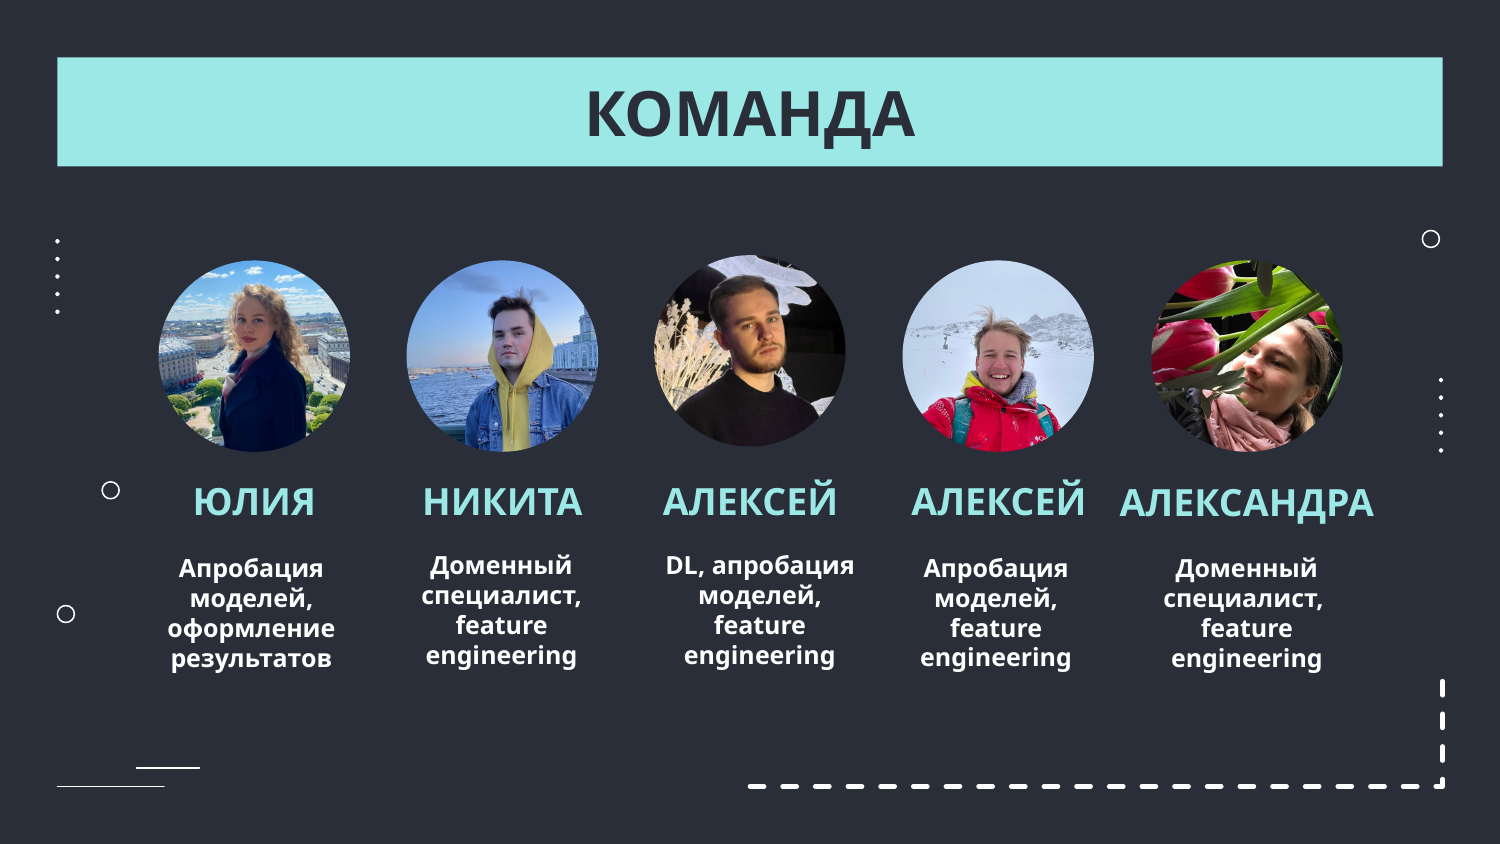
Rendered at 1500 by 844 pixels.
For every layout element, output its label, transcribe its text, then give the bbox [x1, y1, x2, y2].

subtitle ЮЛИЯ [62, 460, 310, 541]
text_box DL, апробация моделей, feature engineering [646, 509, 874, 710]
text_box АЛЕКСАНДРА [1055, 461, 1439, 542]
title КОМАНДА [57, 57, 1443, 167]
picture [902, 260, 1095, 452]
text_box АЛЕКСЕЙ [806, 460, 1191, 540]
text_box АЛЕКСЕЙ [558, 460, 806, 541]
subtitle Апробация моделей, оформление результатов [124, 511, 379, 713]
subtitle Доменный специалист, feature engineering [1121, 542, 1373, 713]
picture [653, 254, 846, 447]
text_box Доменный специалист, feature engineering [378, 509, 625, 710]
text_box Апробация моделей, feature engineering [882, 511, 1110, 713]
picture [1151, 260, 1343, 452]
picture [158, 260, 351, 453]
text_box НИКИТА [310, 460, 558, 541]
picture [406, 260, 599, 452]
text_box [32, 305, 83, 356]
